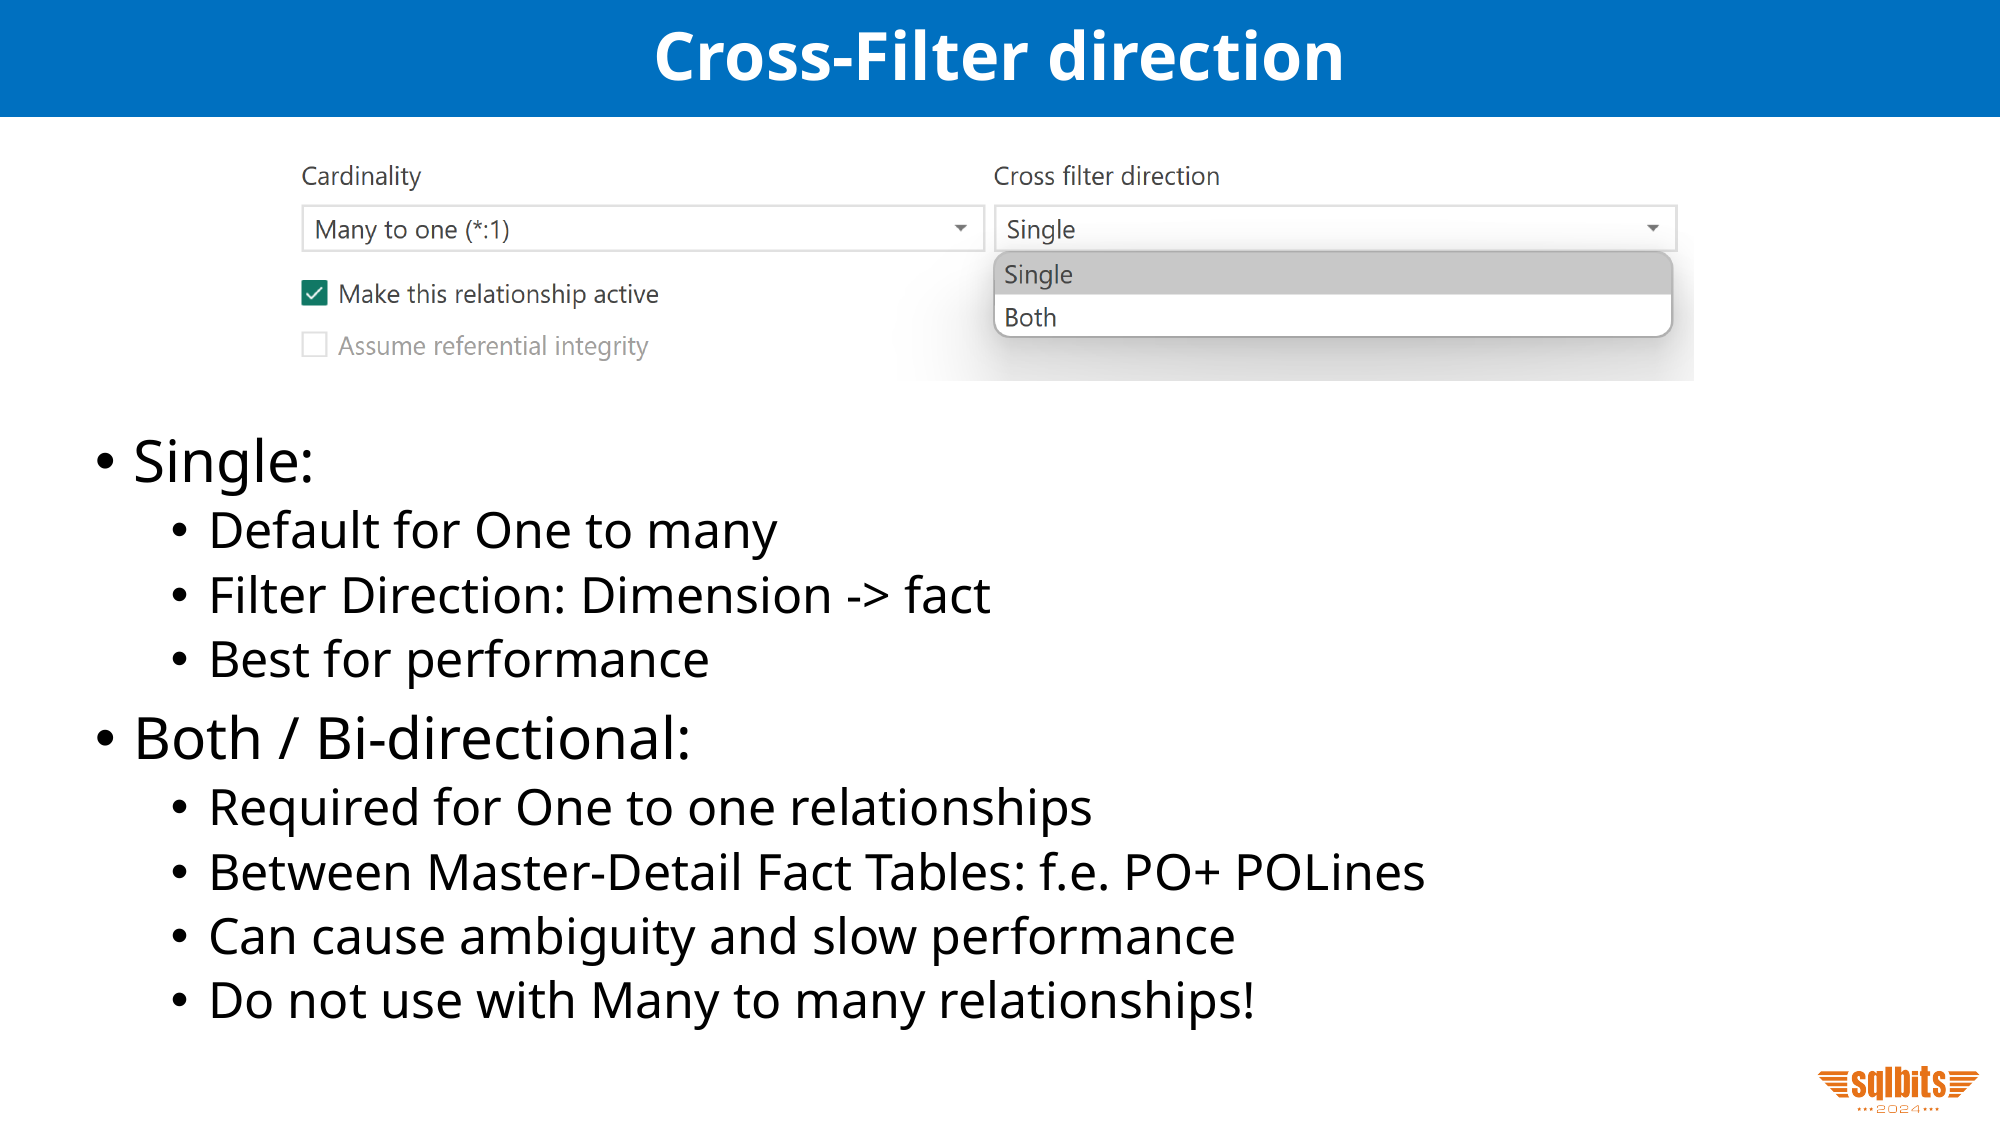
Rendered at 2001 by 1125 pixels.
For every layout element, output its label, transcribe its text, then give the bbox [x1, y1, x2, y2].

picture [1817, 1066, 1980, 1113]
list Single: Default for One to many Filter Direction: Dimension -> fact Best for performance Both / Bi-directional: Required for One to one relationships Between Master-Detail Fact Tables: f.e. PO+ POLines Can cause ambiguity and slow performance Do not use with Many to many relationships! [80, 425, 1962, 1079]
title Cross-Filter direction [0, 0, 2000, 117]
picture [270, 136, 1694, 381]
